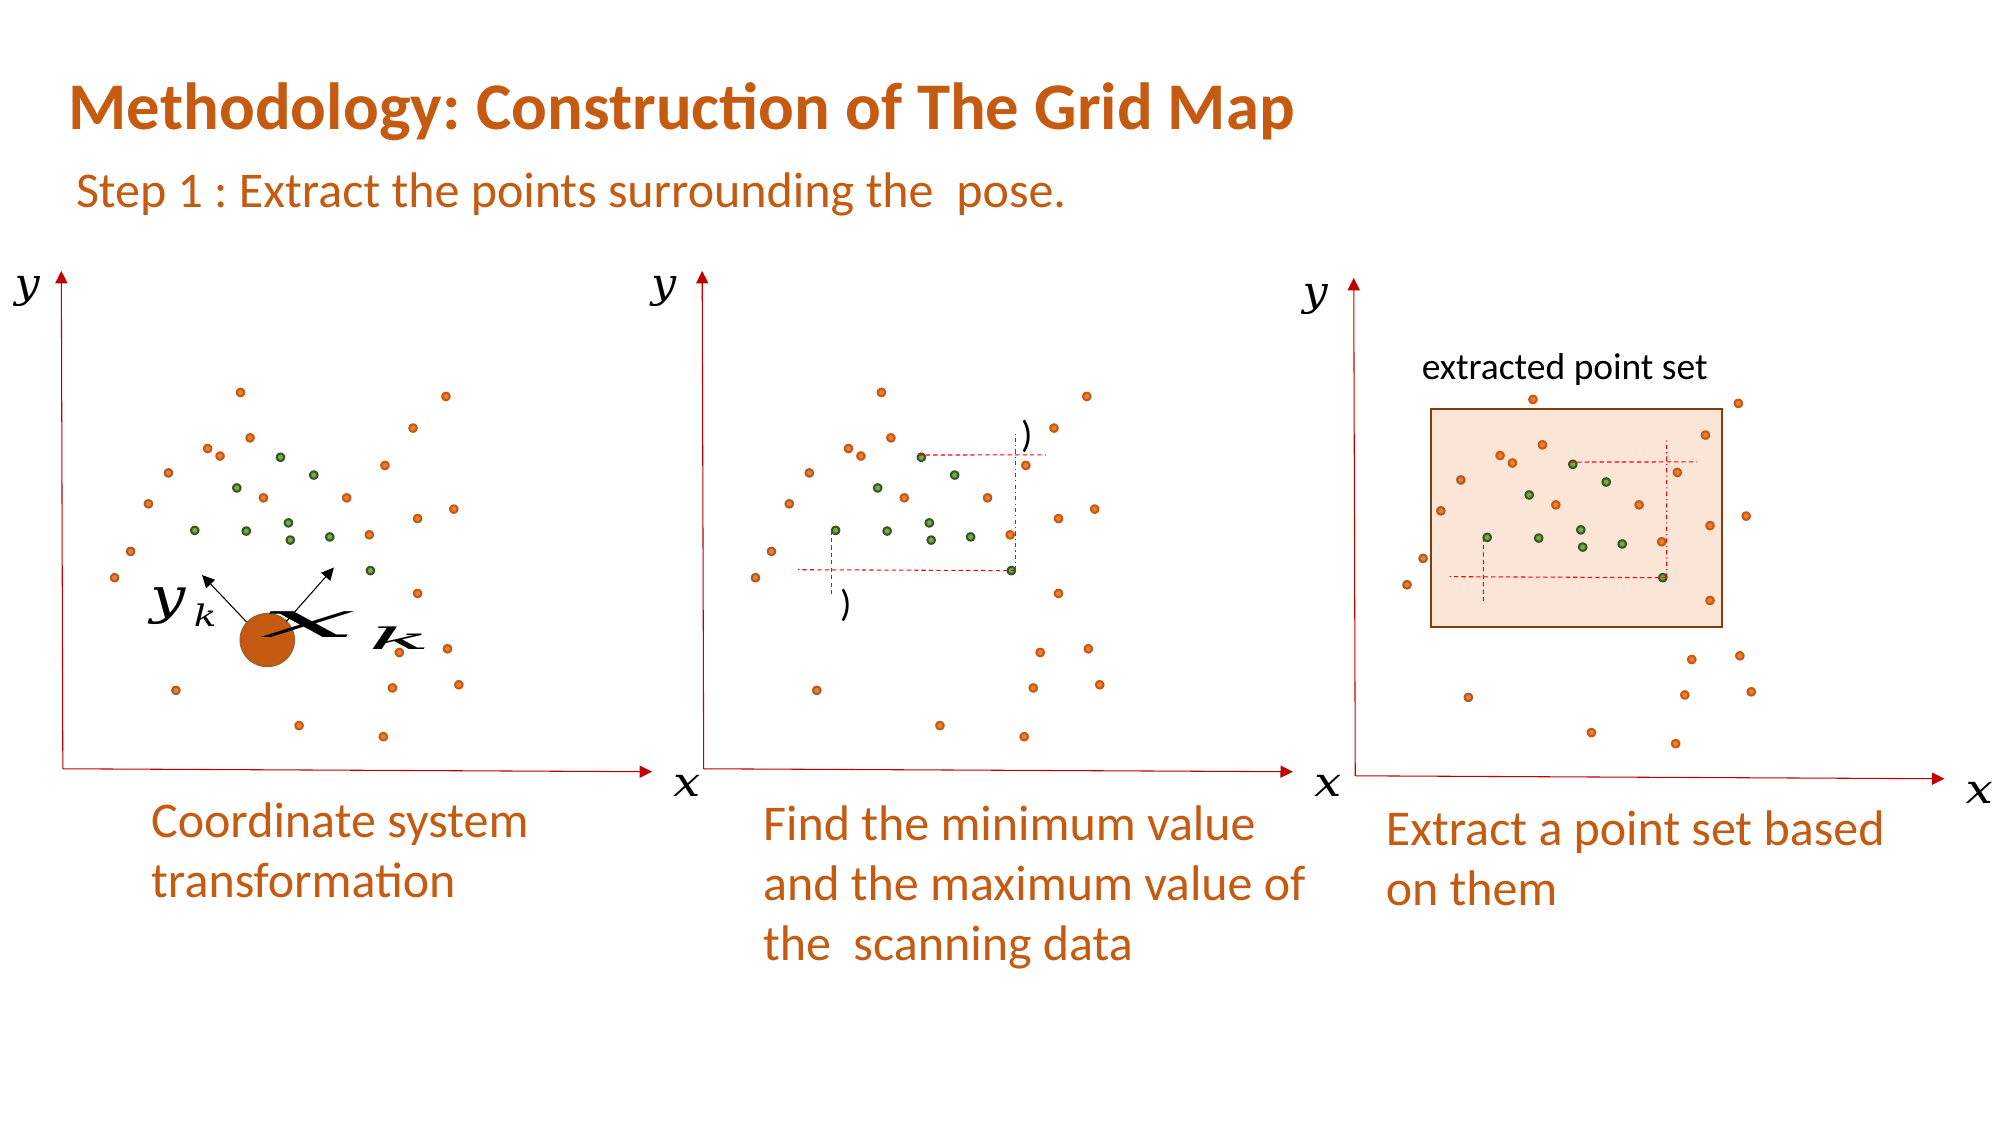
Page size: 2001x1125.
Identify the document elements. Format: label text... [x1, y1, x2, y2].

text_box [1507, 458, 1518, 468]
text_box [171, 685, 181, 696]
text_box [380, 460, 390, 471]
text_box [202, 443, 213, 454]
text_box [1686, 654, 1697, 665]
text_box [1049, 423, 1059, 433]
text_box [1053, 513, 1064, 524]
text_box [442, 643, 453, 654]
text_box [394, 647, 405, 658]
text_box [163, 468, 174, 478]
text_box [441, 391, 451, 402]
text_box [1094, 679, 1105, 690]
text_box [286, 567, 334, 622]
text_box [283, 518, 294, 528]
text_box [916, 452, 927, 463]
text_box [886, 433, 896, 443]
text_box [1463, 692, 1474, 703]
text_box [1741, 511, 1752, 521]
text_box [125, 546, 136, 557]
text_box [843, 443, 854, 454]
text_box [448, 504, 459, 514]
text_box [1006, 569, 1017, 576]
text_box [378, 731, 389, 742]
text_box [1617, 539, 1628, 549]
text_box [1537, 440, 1548, 450]
text_box [965, 532, 976, 542]
text_box [341, 493, 352, 503]
text_box [949, 470, 960, 480]
text_box [982, 493, 993, 503]
text_box [1746, 686, 1757, 697]
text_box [62, 768, 653, 772]
text_box [1081, 391, 1092, 402]
text_box [856, 451, 866, 461]
text_box [412, 588, 423, 599]
text_box [926, 535, 936, 545]
text_box [1019, 731, 1029, 742]
text_box [935, 720, 945, 731]
text_box [408, 423, 418, 433]
text_box [872, 483, 883, 493]
text_box [232, 483, 242, 493]
text_box [1430, 408, 1723, 628]
text_box [294, 720, 304, 731]
text_box [1083, 643, 1094, 654]
text_box [245, 433, 255, 443]
text_box [1035, 647, 1046, 658]
text_box [924, 518, 935, 528]
text_box [235, 387, 246, 398]
text_box [1577, 542, 1588, 552]
text_box [1533, 533, 1544, 543]
text_box [364, 530, 375, 540]
text_box [143, 499, 154, 509]
text_box [454, 679, 464, 690]
text_box [1670, 738, 1681, 749]
text_box [1575, 525, 1586, 535]
text_box [1568, 459, 1578, 470]
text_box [703, 768, 1293, 772]
text_box [387, 683, 398, 693]
text_box [1053, 588, 1064, 599]
text_box [1482, 532, 1493, 543]
text_box [1700, 430, 1711, 440]
text_box [1524, 490, 1535, 500]
text_box [189, 525, 200, 536]
text_box [1733, 398, 1744, 409]
text_box [882, 526, 892, 536]
text_box [308, 470, 319, 480]
text_box [1028, 683, 1039, 693]
text_box Methodology: Construction of The Grid Map [54, 55, 1434, 151]
text_box Coordinate system transformation [136, 780, 655, 915]
text_box extracted point set [1407, 334, 1773, 395]
text_box [275, 452, 286, 463]
text_box [1456, 475, 1466, 485]
text_box [412, 513, 423, 524]
text_box [365, 565, 376, 576]
text_box [1735, 651, 1745, 661]
text_box [1089, 504, 1100, 514]
text_box [240, 630, 296, 668]
text_box [899, 493, 910, 503]
text_box [1436, 506, 1446, 516]
text_box [1705, 595, 1715, 606]
text_box [1418, 553, 1428, 564]
text_box [285, 535, 296, 545]
text_box [830, 525, 841, 536]
text_box [1680, 690, 1690, 700]
text_box [1658, 578, 1668, 583]
text_box [241, 526, 252, 536]
text_box [1656, 536, 1666, 547]
text_box [804, 468, 815, 478]
text_box Extract a point set based on them [1371, 788, 1909, 924]
text_box [109, 572, 120, 583]
text_box [811, 685, 822, 696]
text_box [258, 493, 269, 503]
text_box [1528, 395, 1538, 405]
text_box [202, 575, 270, 647]
text_box [1551, 500, 1561, 510]
text_box [1005, 530, 1015, 540]
text_box [270, 614, 292, 634]
text_box [215, 451, 225, 461]
text_box [1601, 477, 1612, 487]
text_box [1705, 520, 1715, 531]
text_box [1634, 500, 1644, 510]
text_box [1586, 727, 1597, 738]
text_box [784, 499, 795, 509]
text_box [1021, 460, 1031, 471]
text_box [876, 387, 887, 398]
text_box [1355, 775, 1945, 779]
text_box [1495, 450, 1505, 461]
text_box [750, 572, 761, 583]
text_box [1402, 579, 1412, 590]
text_box [766, 546, 777, 557]
text_box [1672, 467, 1683, 478]
text_box [324, 532, 335, 542]
